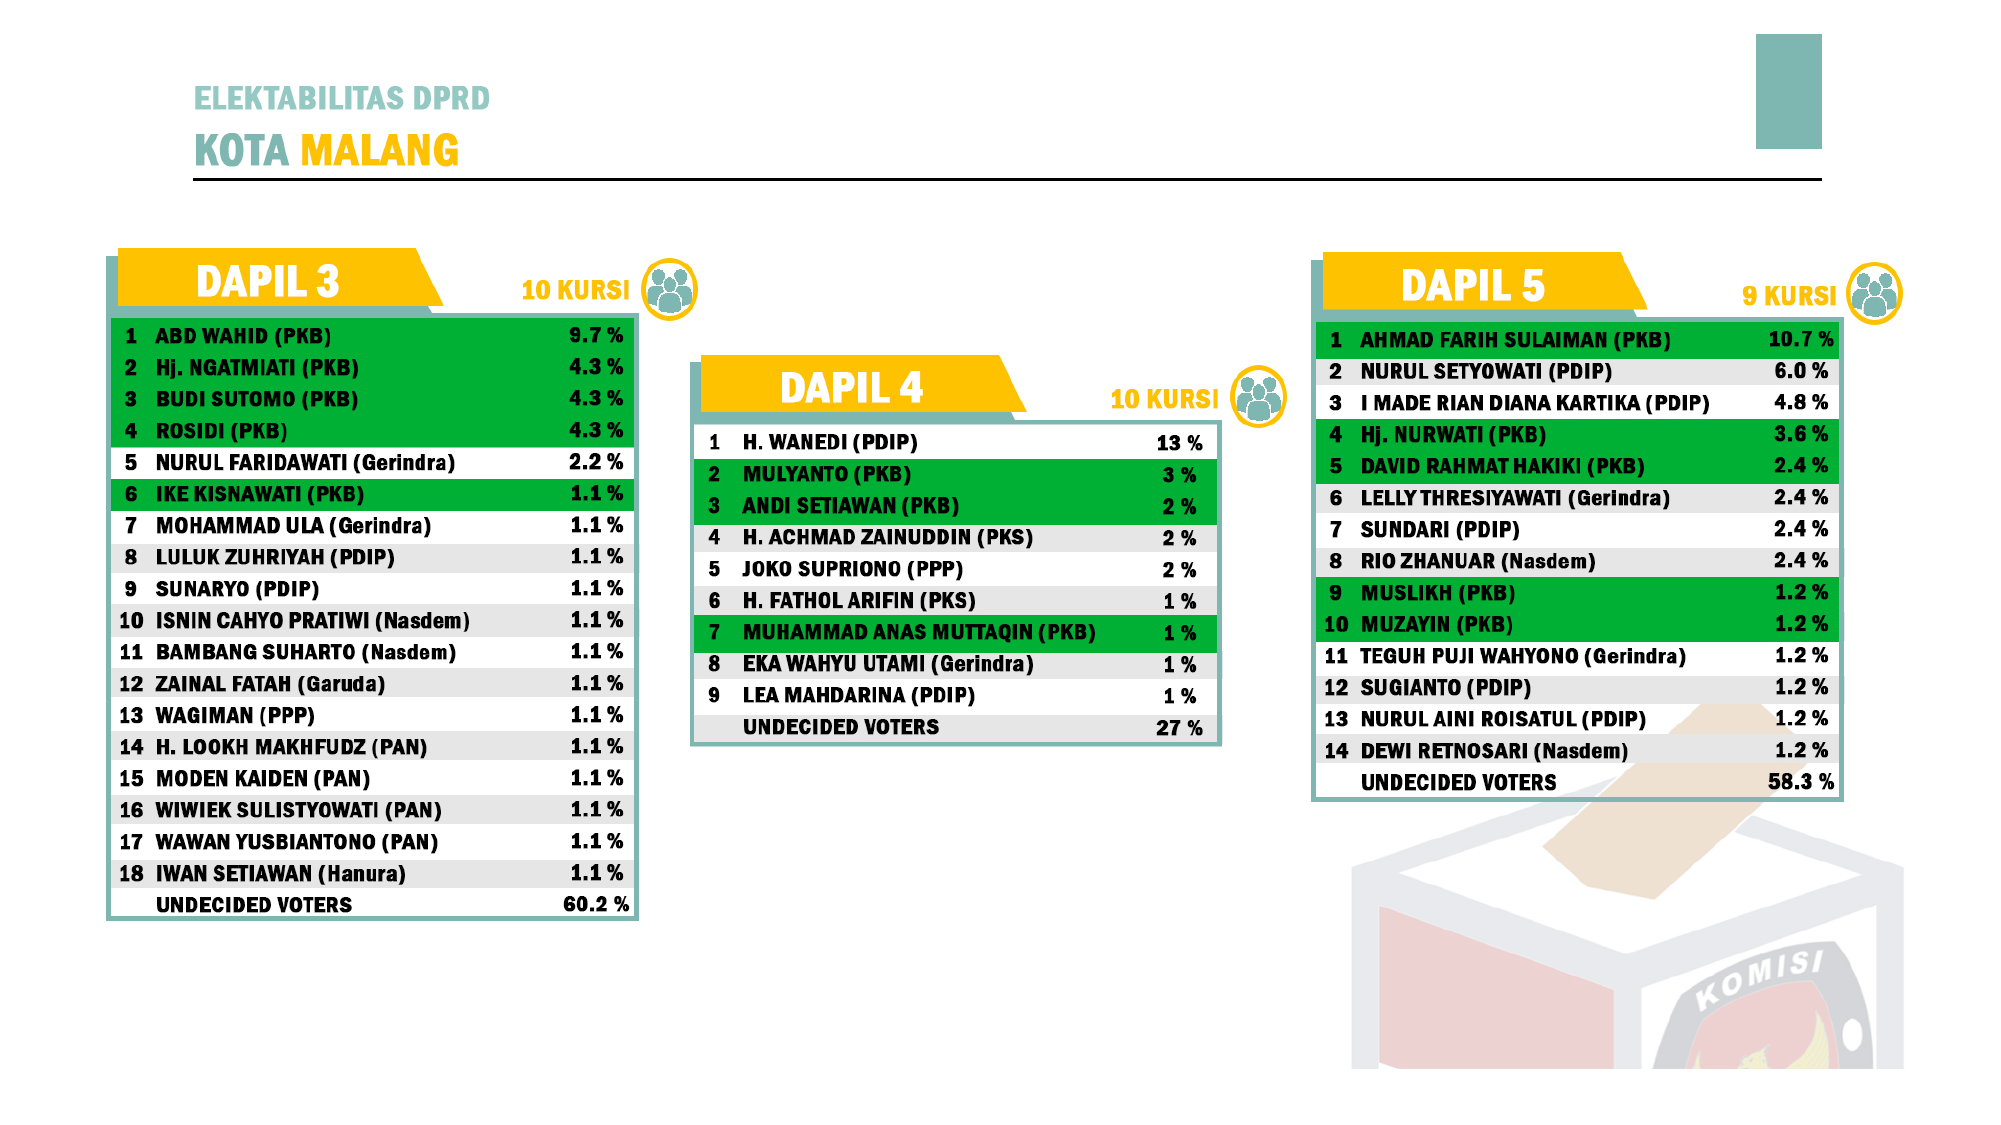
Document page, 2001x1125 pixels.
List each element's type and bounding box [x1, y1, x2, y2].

list [80, 34, 1919, 1069]
